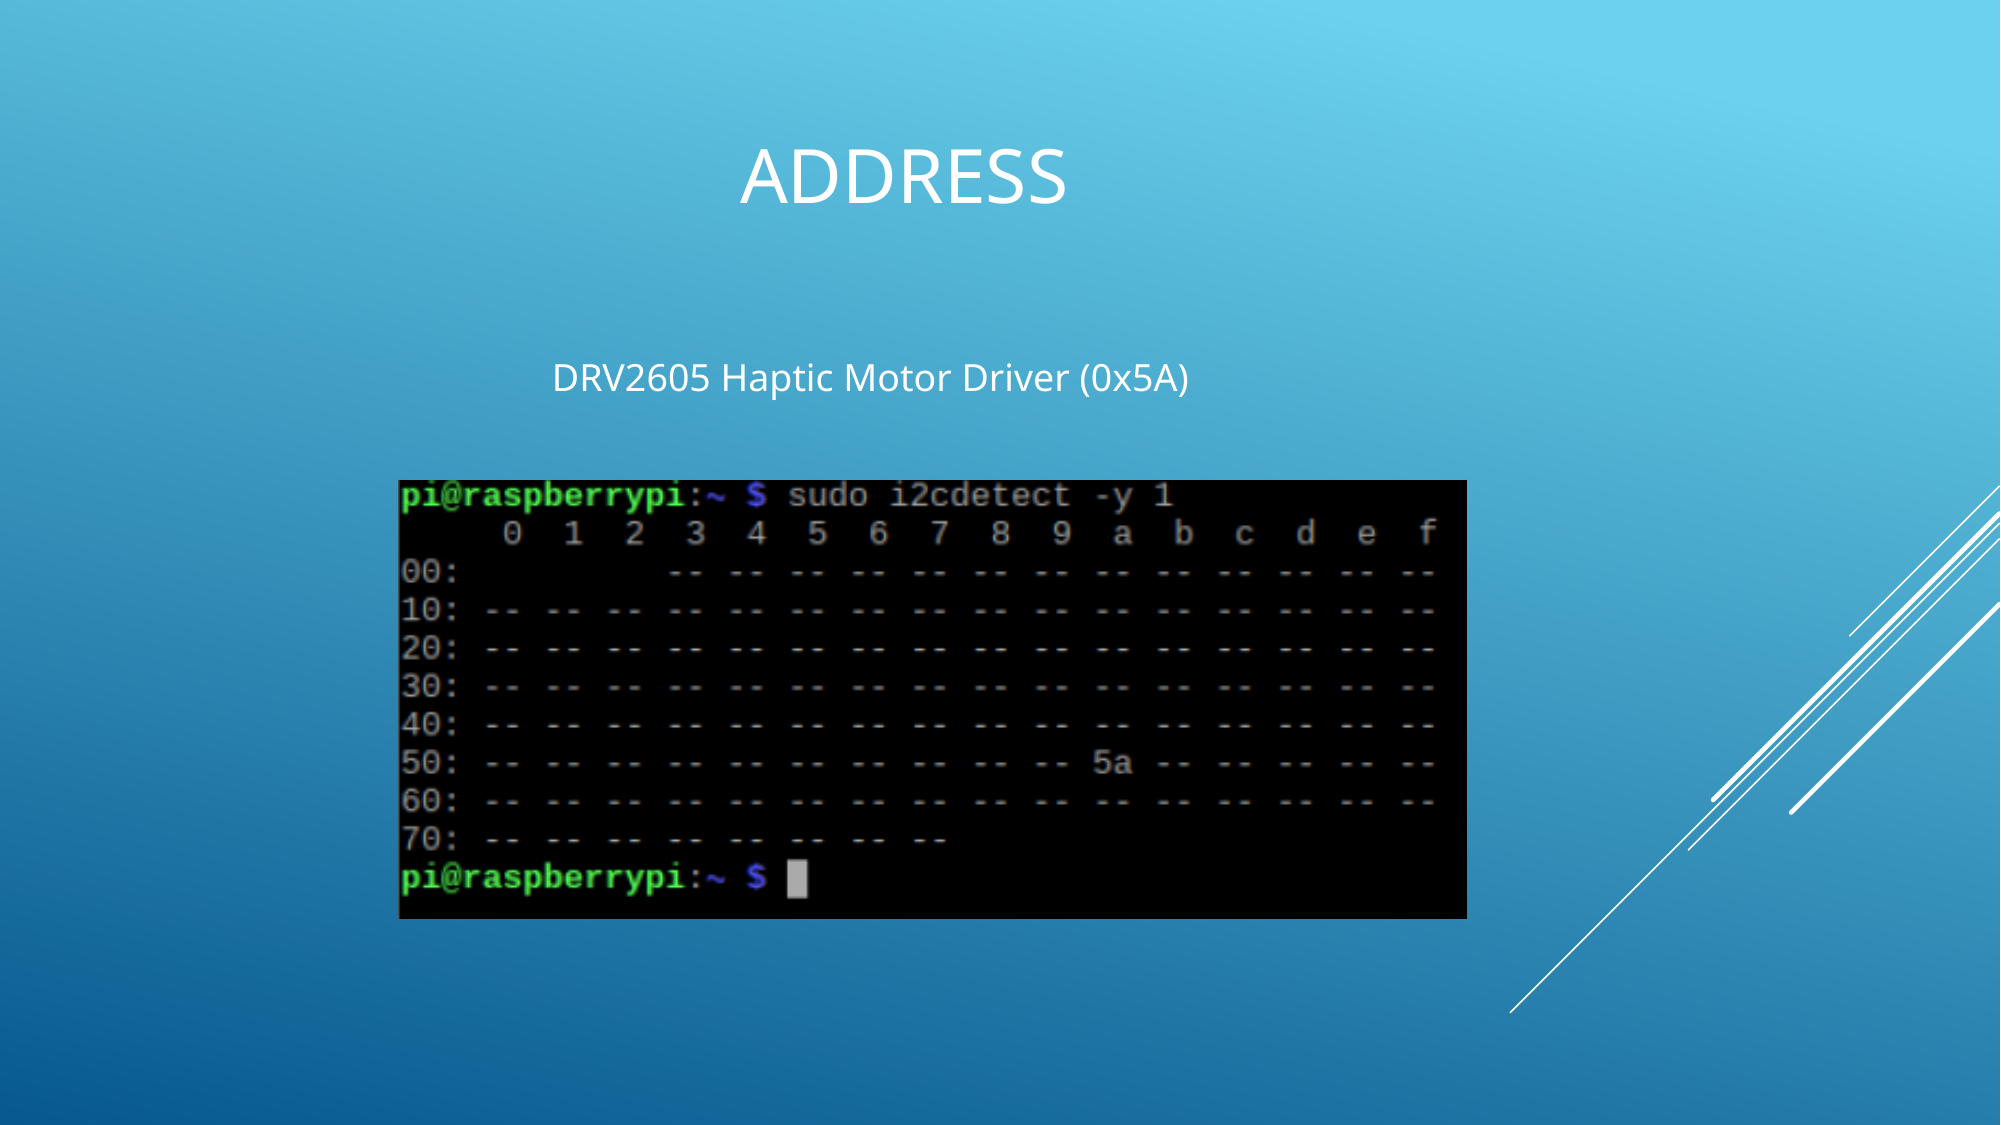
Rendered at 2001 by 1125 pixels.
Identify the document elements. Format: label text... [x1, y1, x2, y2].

text_box DRV2605 Haptic Motor Driver (0x5A) [537, 346, 1328, 407]
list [398, 480, 1467, 919]
title Address [724, 50, 1118, 298]
